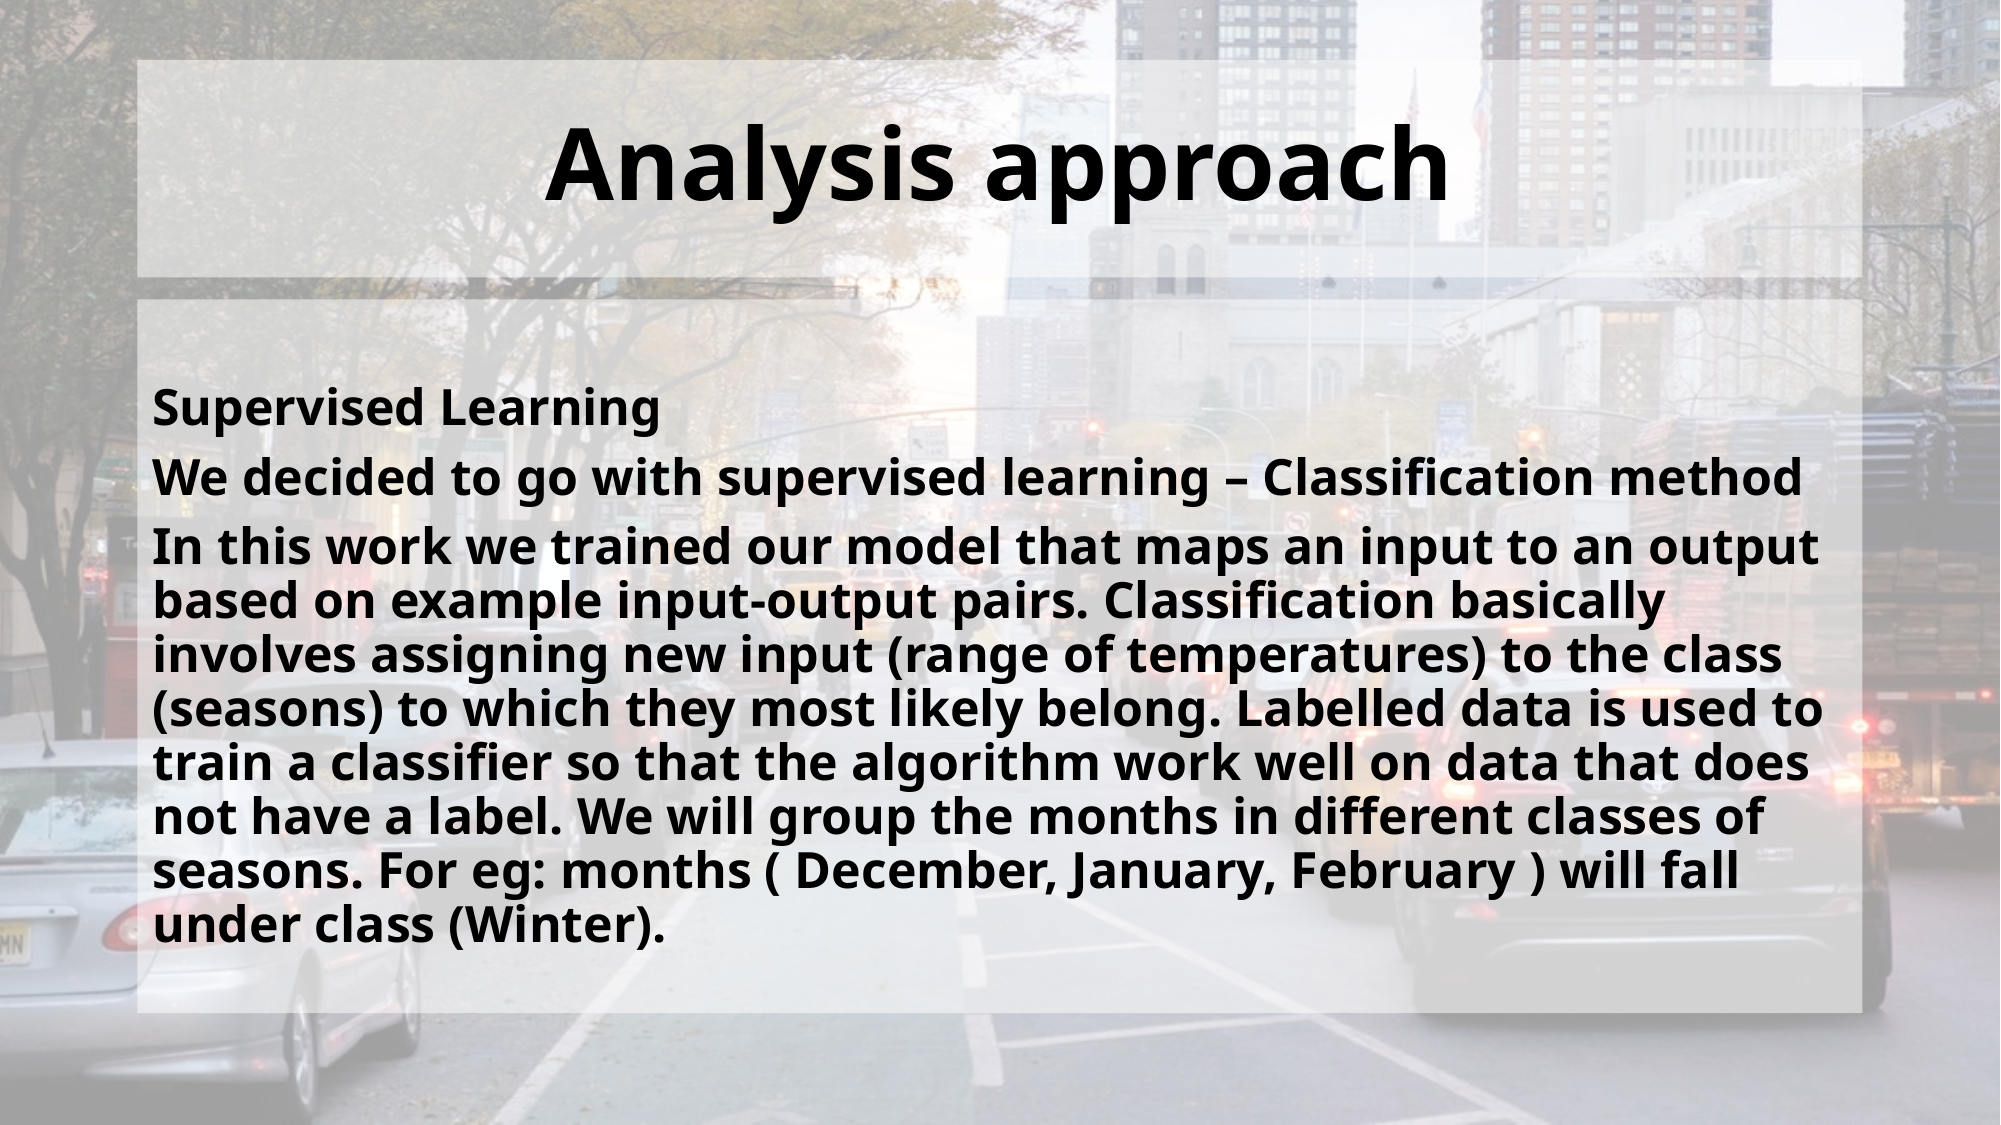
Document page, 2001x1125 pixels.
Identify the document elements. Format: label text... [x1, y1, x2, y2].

title Analysis approach [137, 59, 1863, 278]
list Supervised Learning We decided to go with supervised learning – Classification method In this work we trained our model that maps an input to an output based on example input-output pairs. Classification basically involves assigning new input (range of temperatures) to the class (seasons) to which they most likely belong. Labelled data is used to train a classifier so that the algorithm work well on data that does not have a label. We will group the months in different classes of seasons. For eg: months ( December, January, February ) will fall under class (Winter). [137, 299, 1863, 1014]
